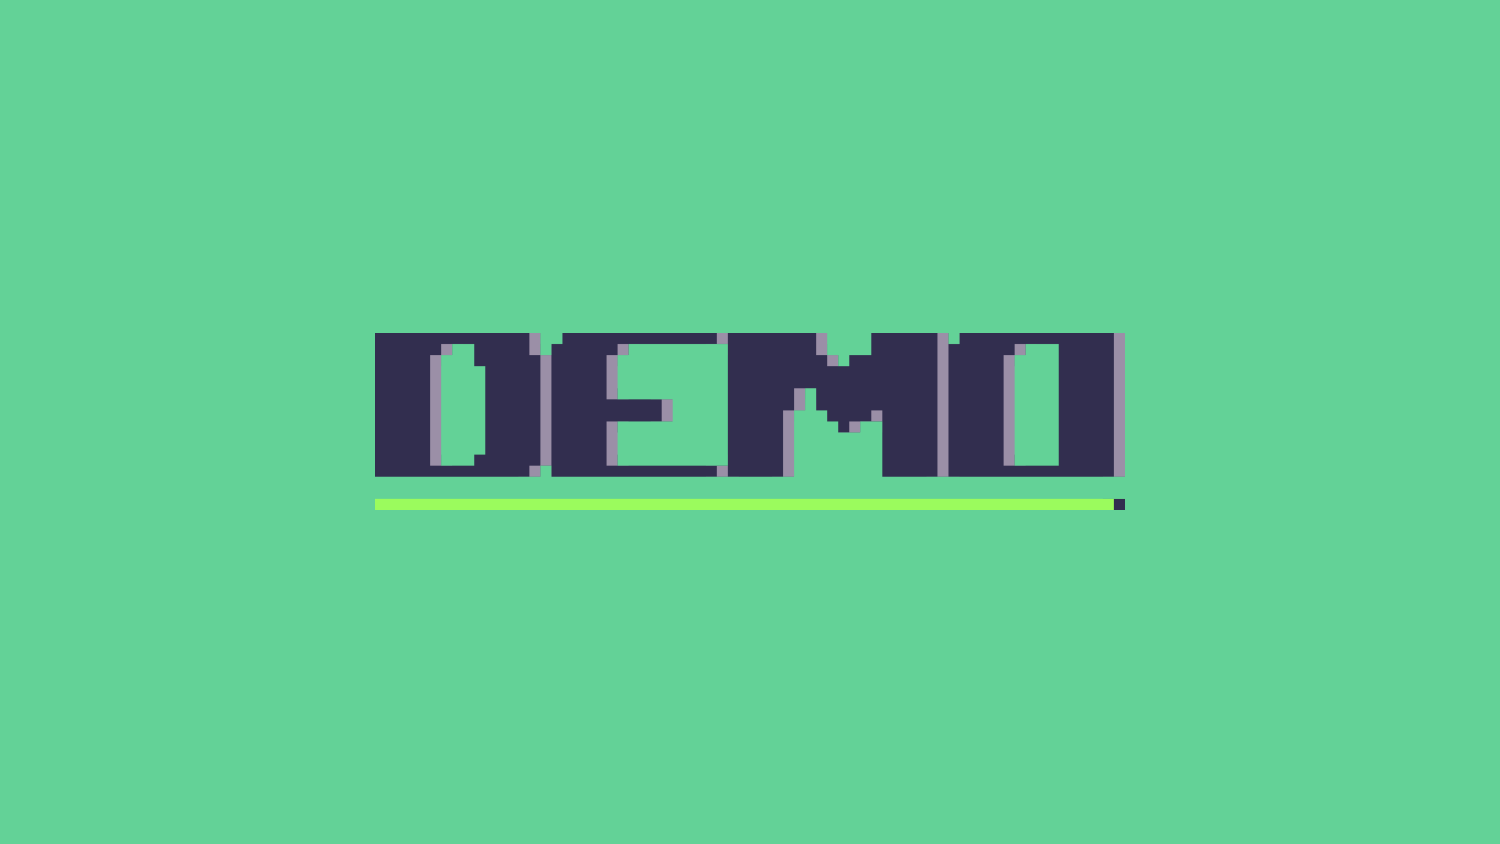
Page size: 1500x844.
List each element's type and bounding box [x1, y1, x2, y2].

picture [375, 333, 1125, 511]
